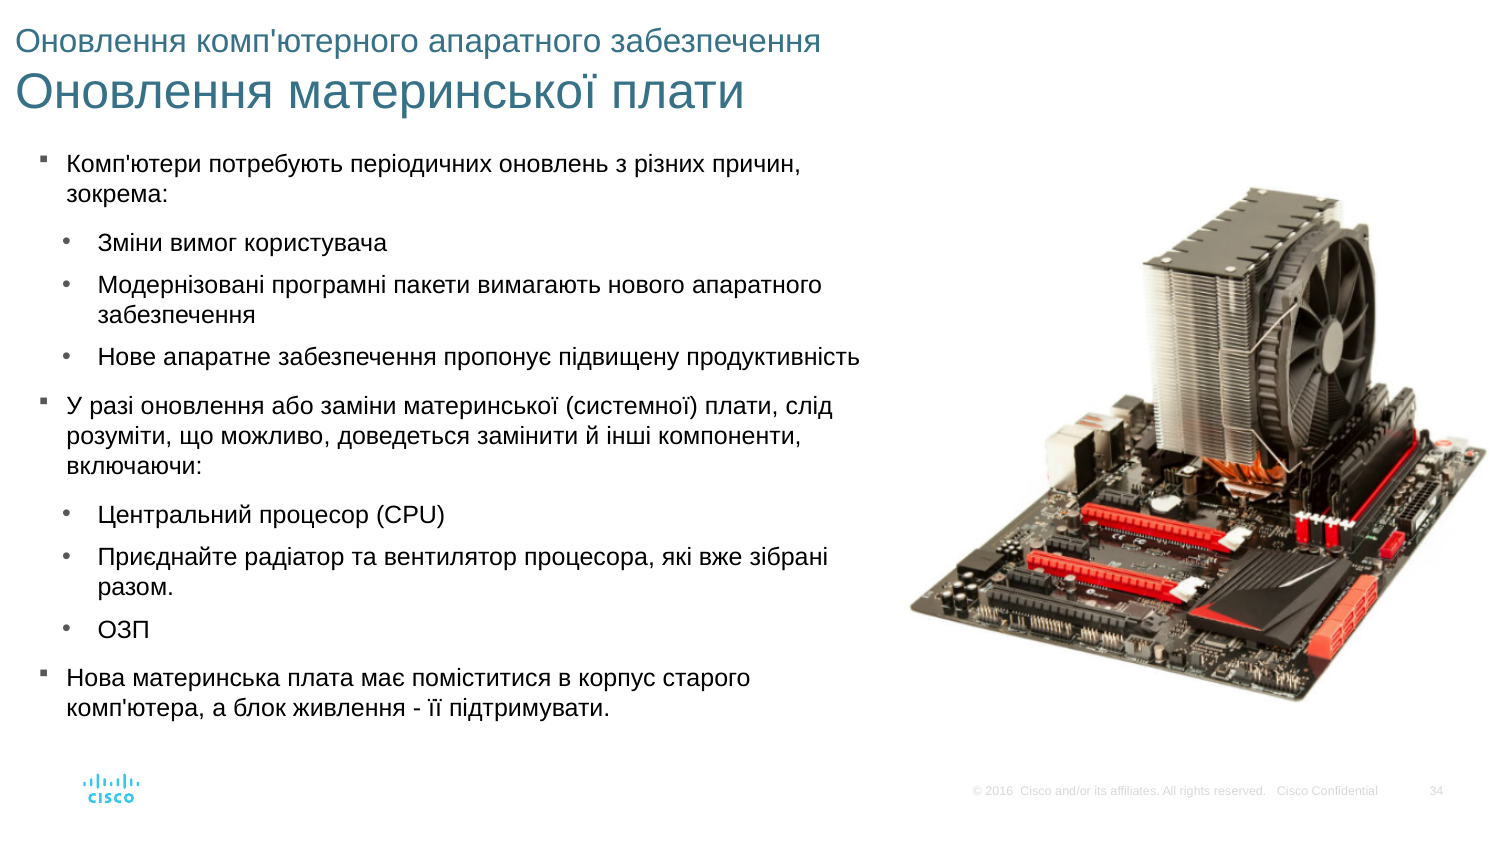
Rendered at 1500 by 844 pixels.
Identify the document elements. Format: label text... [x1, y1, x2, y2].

title Оновлення комп'ютерного апаратного забезпечення Оновлення материнської плати [0, 6, 1500, 131]
list Комп'ютери потребують періодичних оновлень з різних причин, зокрема: Зміни вимог користувача Модернізовані програмні пакети вимагають нового апаратного забезпечення Нове апаратне забезпечення пропонує підвищену продуктивність У разі оновлення або заміни материнської (системної) плати, слід розуміти, що можливо, доведеться замінити й інші компоненти, включаючи: Центральний процесор (CPU) Приєднайте радіатор та вентилятор процесора, які вже зібрані разом. ОЗП Нова материнська плата має поміститися в корпус старого комп'ютера, а блок живлення - її підтримувати. [23, 139, 905, 772]
picture [881, 147, 1489, 705]
